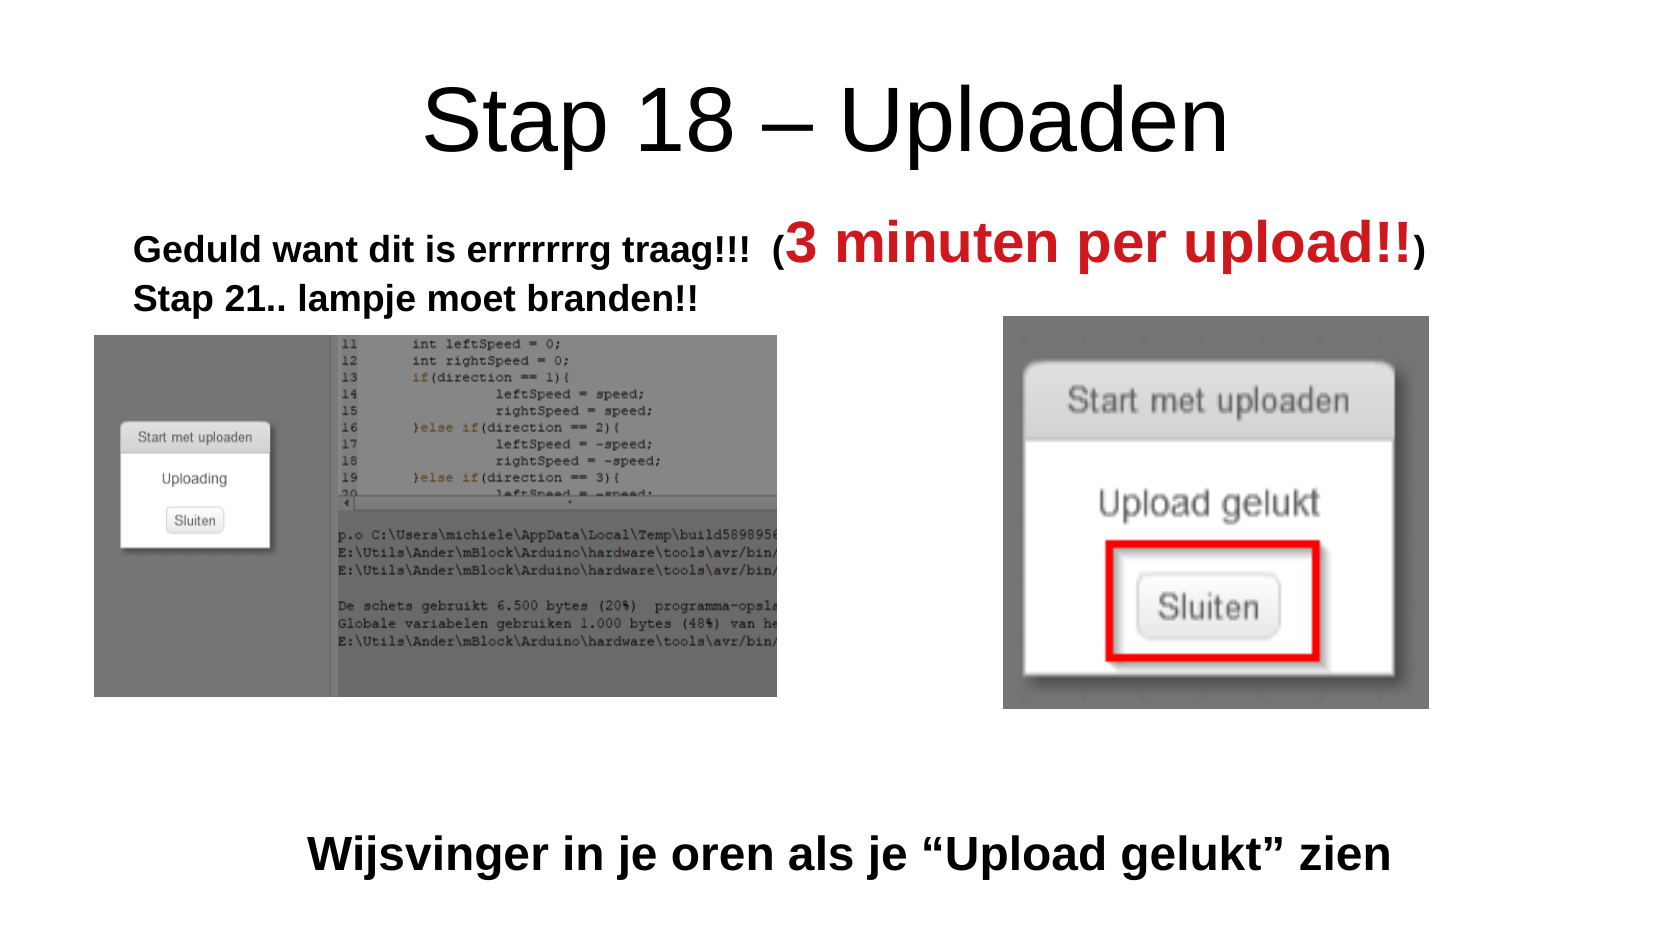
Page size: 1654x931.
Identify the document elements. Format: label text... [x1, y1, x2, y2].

picture [94, 335, 777, 697]
text_box Geduld want dit is errrrrrrg traag!!! (3 minuten per upload!!) Stap 21.. lampje moet branden!! [118, 197, 1488, 327]
text_box Stap 18 – Uploaden [82, 36, 1571, 192]
text_box Wijsvinger in je oren als je “Upload gelukt” zien [259, 814, 1441, 888]
picture [1003, 316, 1430, 709]
